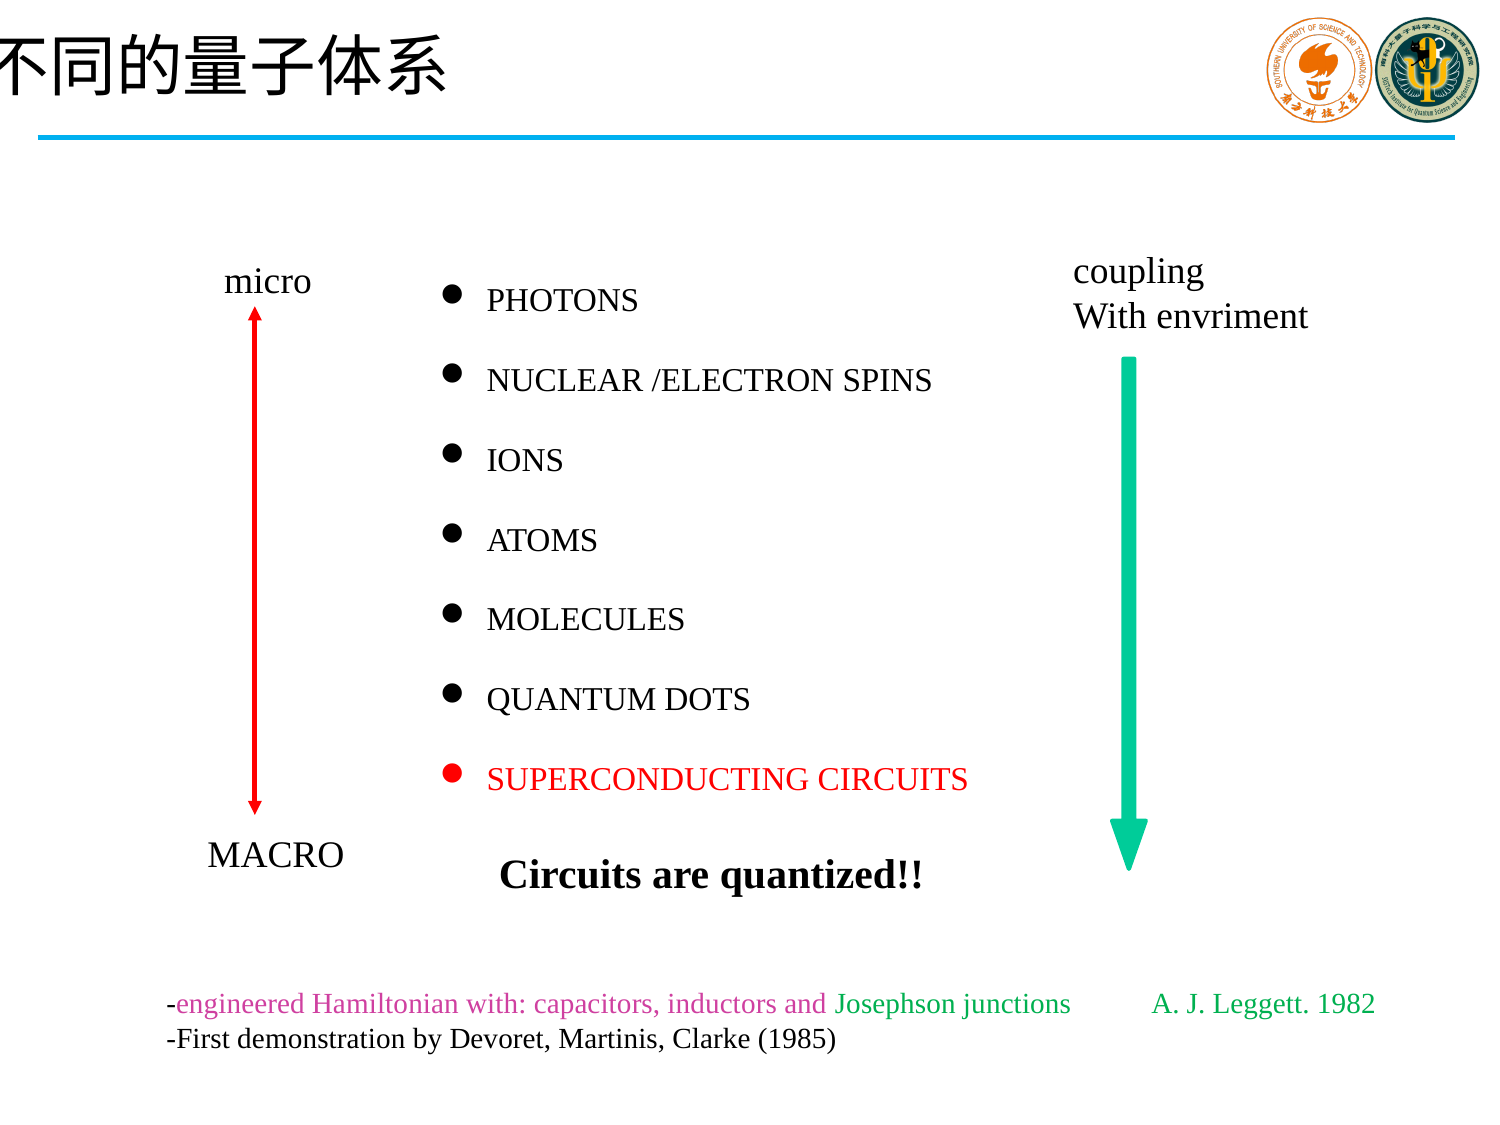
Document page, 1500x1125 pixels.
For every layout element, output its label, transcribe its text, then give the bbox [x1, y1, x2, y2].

text_box [1110, 356, 1148, 871]
picture [1224, 1, 1481, 134]
text_box PHOTONS NUCLEAR /ELECTRON SPINS IONS ATOMS MOLECULES QUANTUM DOTS SUPERCONDUCTING CIRCUITS Circuits are quantized!! [425, 230, 1086, 905]
text_box coupling With envriment [1058, 238, 1324, 344]
text_box MACRO [192, 822, 360, 882]
text_box micro [209, 248, 327, 309]
text_box 不同的量子体系 [0, 16, 559, 112]
text_box -engineered Hamiltonian with: capacitors, inductors and Josephson junctions A. J. Leggett. 1982 -First demonstration by Devoret, Martinis, Clarke (1985) [152, 976, 1391, 1062]
